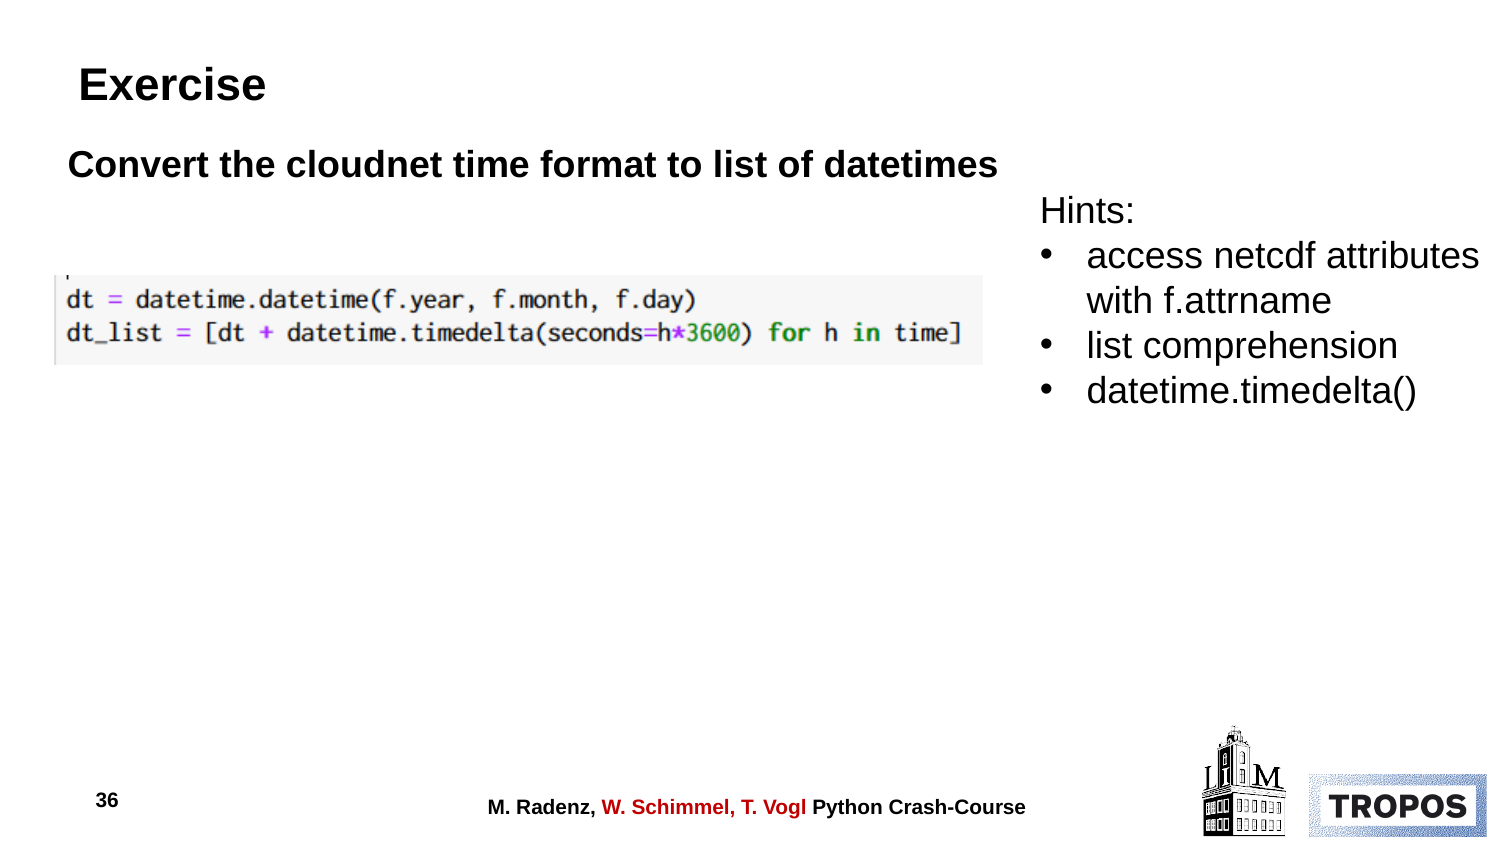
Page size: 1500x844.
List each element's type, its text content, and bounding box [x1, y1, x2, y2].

picture [1202, 725, 1298, 844]
list Exercise [78, 54, 1451, 144]
slide_number 36 [78, 776, 136, 822]
picture [53, 274, 983, 365]
list Hints: access netcdf attributes with f.attrname list comprehension datetime.timedelta() [1040, 186, 1485, 690]
list Convert the cloudnet time format to list of datetimes [53, 133, 1040, 723]
picture [1309, 774, 1487, 837]
footer M. Radenz, W. Schimmel, T. Vogl Python Crash-Course [464, 783, 1049, 829]
